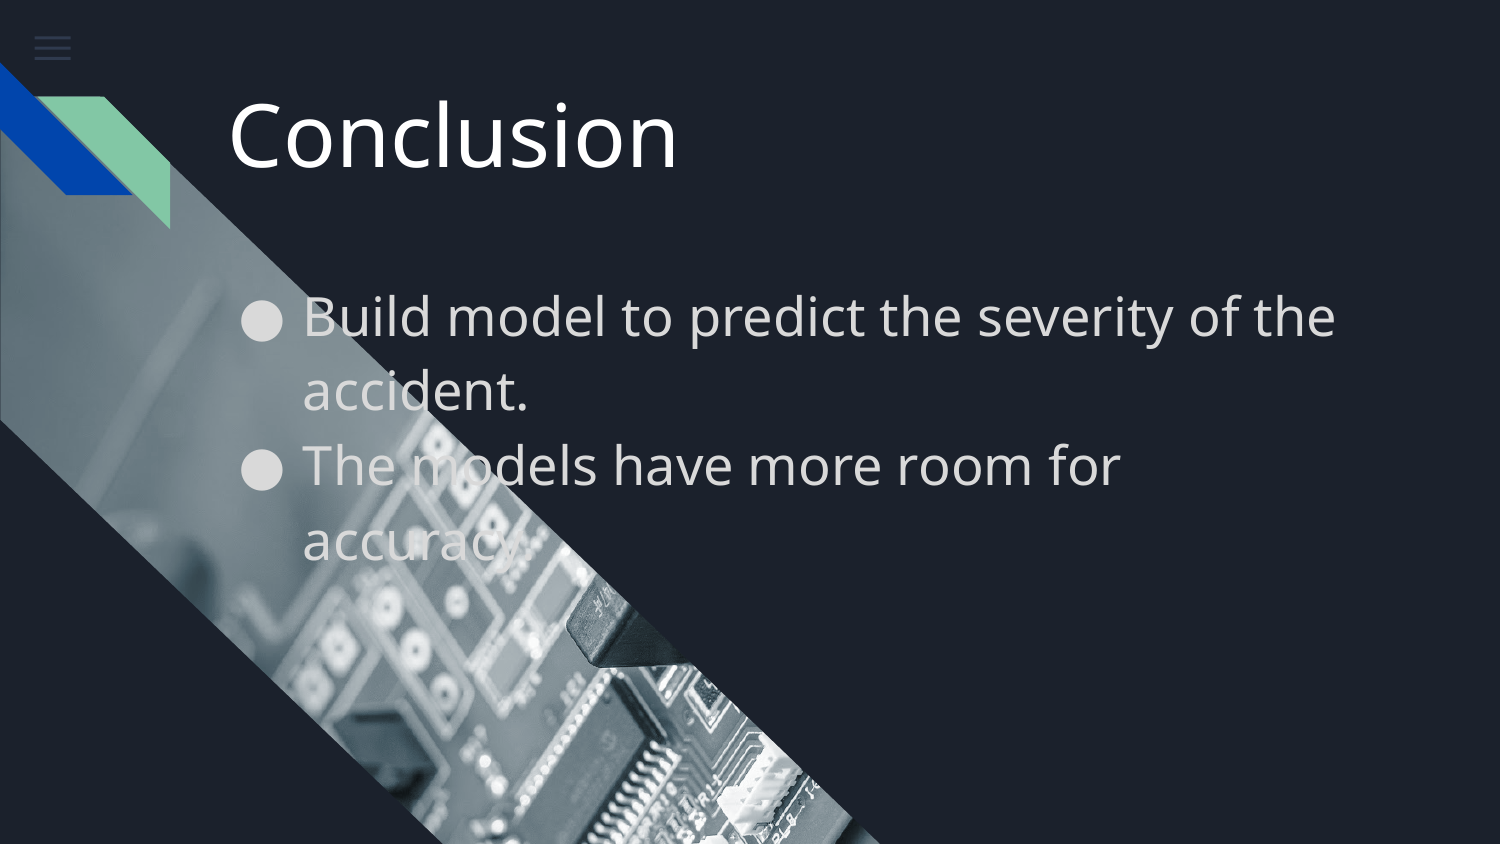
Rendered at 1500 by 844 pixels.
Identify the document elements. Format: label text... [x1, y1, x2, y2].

picture [0, 97, 880, 844]
title Conclusion [212, 64, 1368, 215]
list Build model to predict the severity of the accident. The models have more room for accuracy. [212, 257, 1368, 547]
